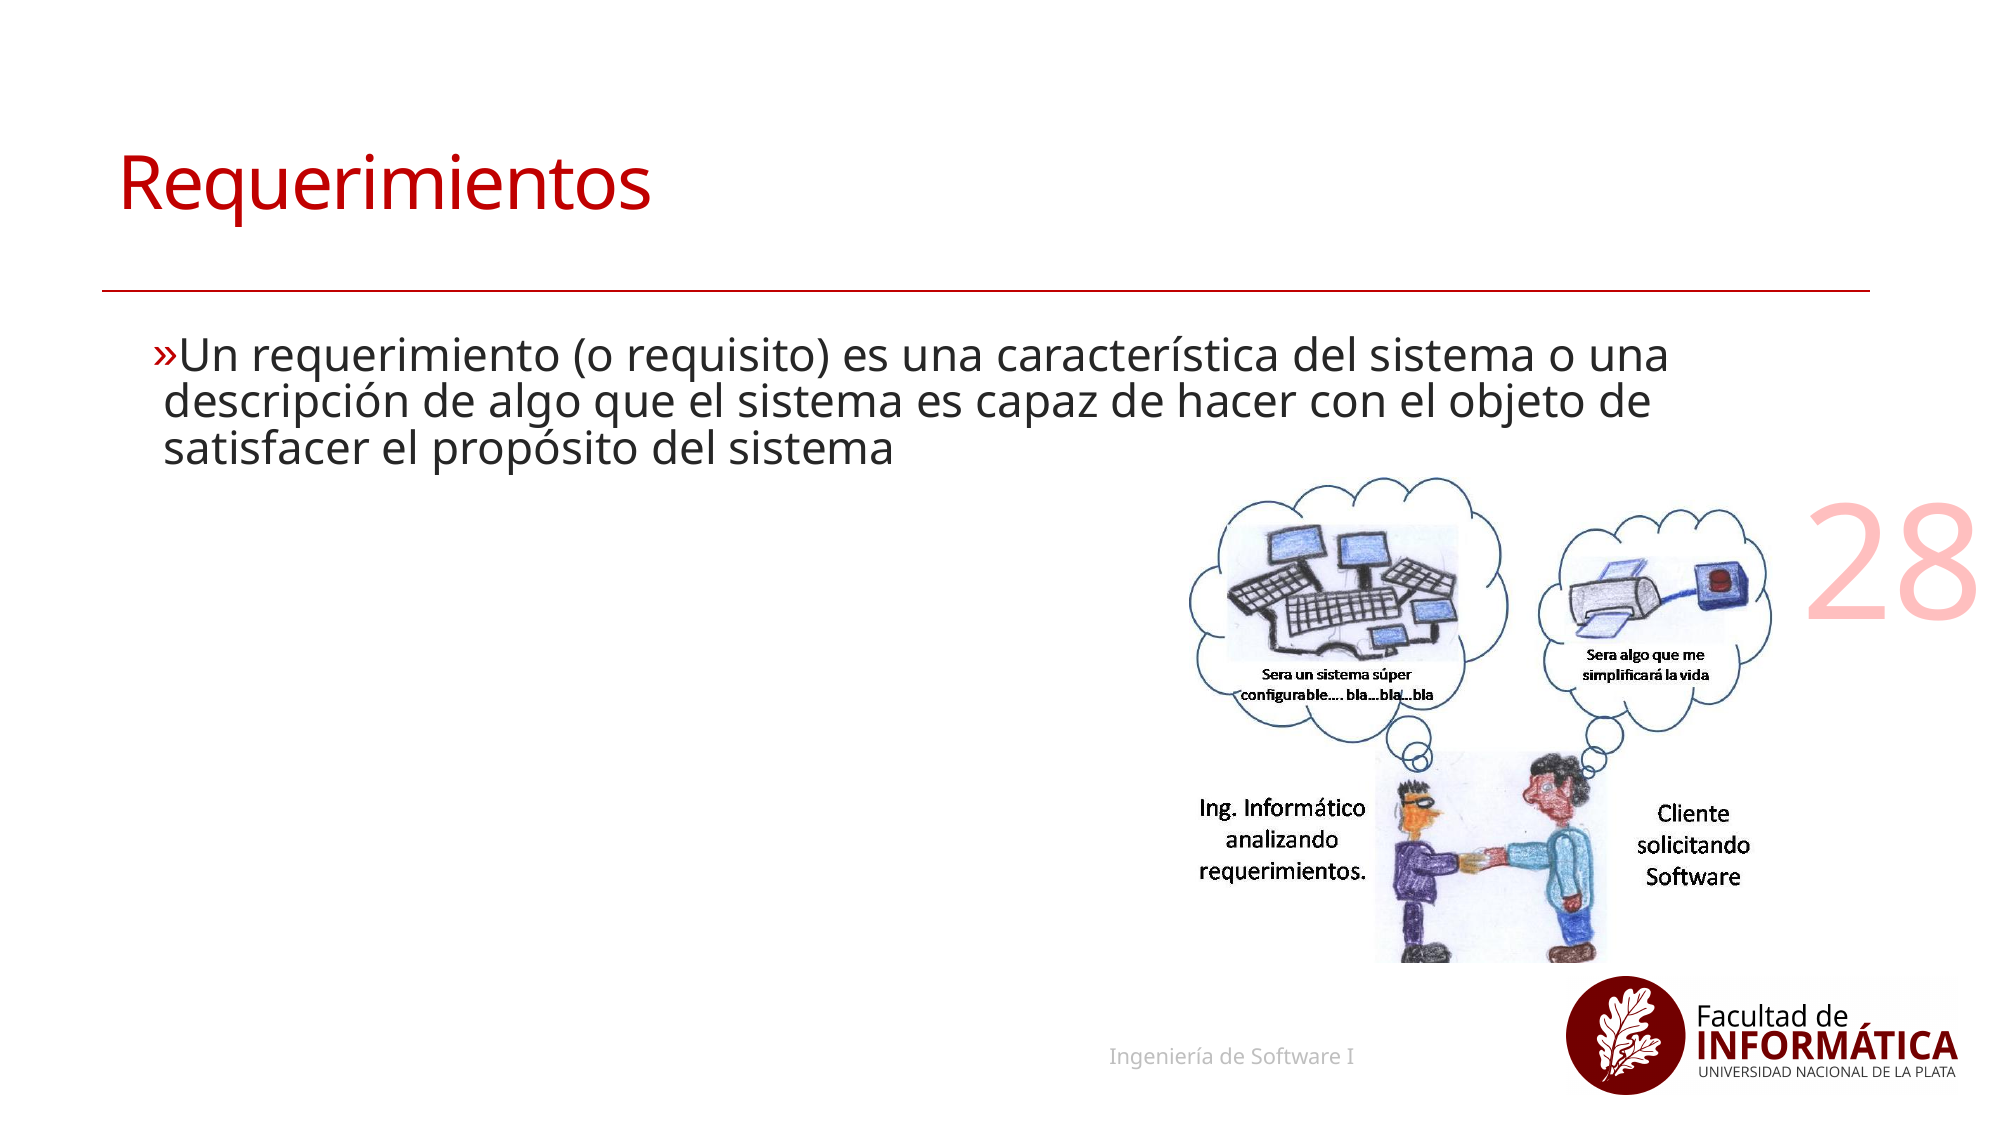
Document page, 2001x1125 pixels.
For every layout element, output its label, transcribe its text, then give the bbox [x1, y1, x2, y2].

picture [1566, 976, 1958, 1095]
picture [1188, 477, 1773, 964]
footer Ingeniería de Software I [1094, 1034, 1867, 1095]
title Requerimientos [102, 82, 1875, 291]
list Un requerimiento (o requisito) es una característica del sistema o una descripción de algo que el sistema es capaz de hacer con el objeto de satisfacer el propósito del sistema [137, 326, 1788, 987]
slide_number 28 [1520, 456, 2000, 686]
